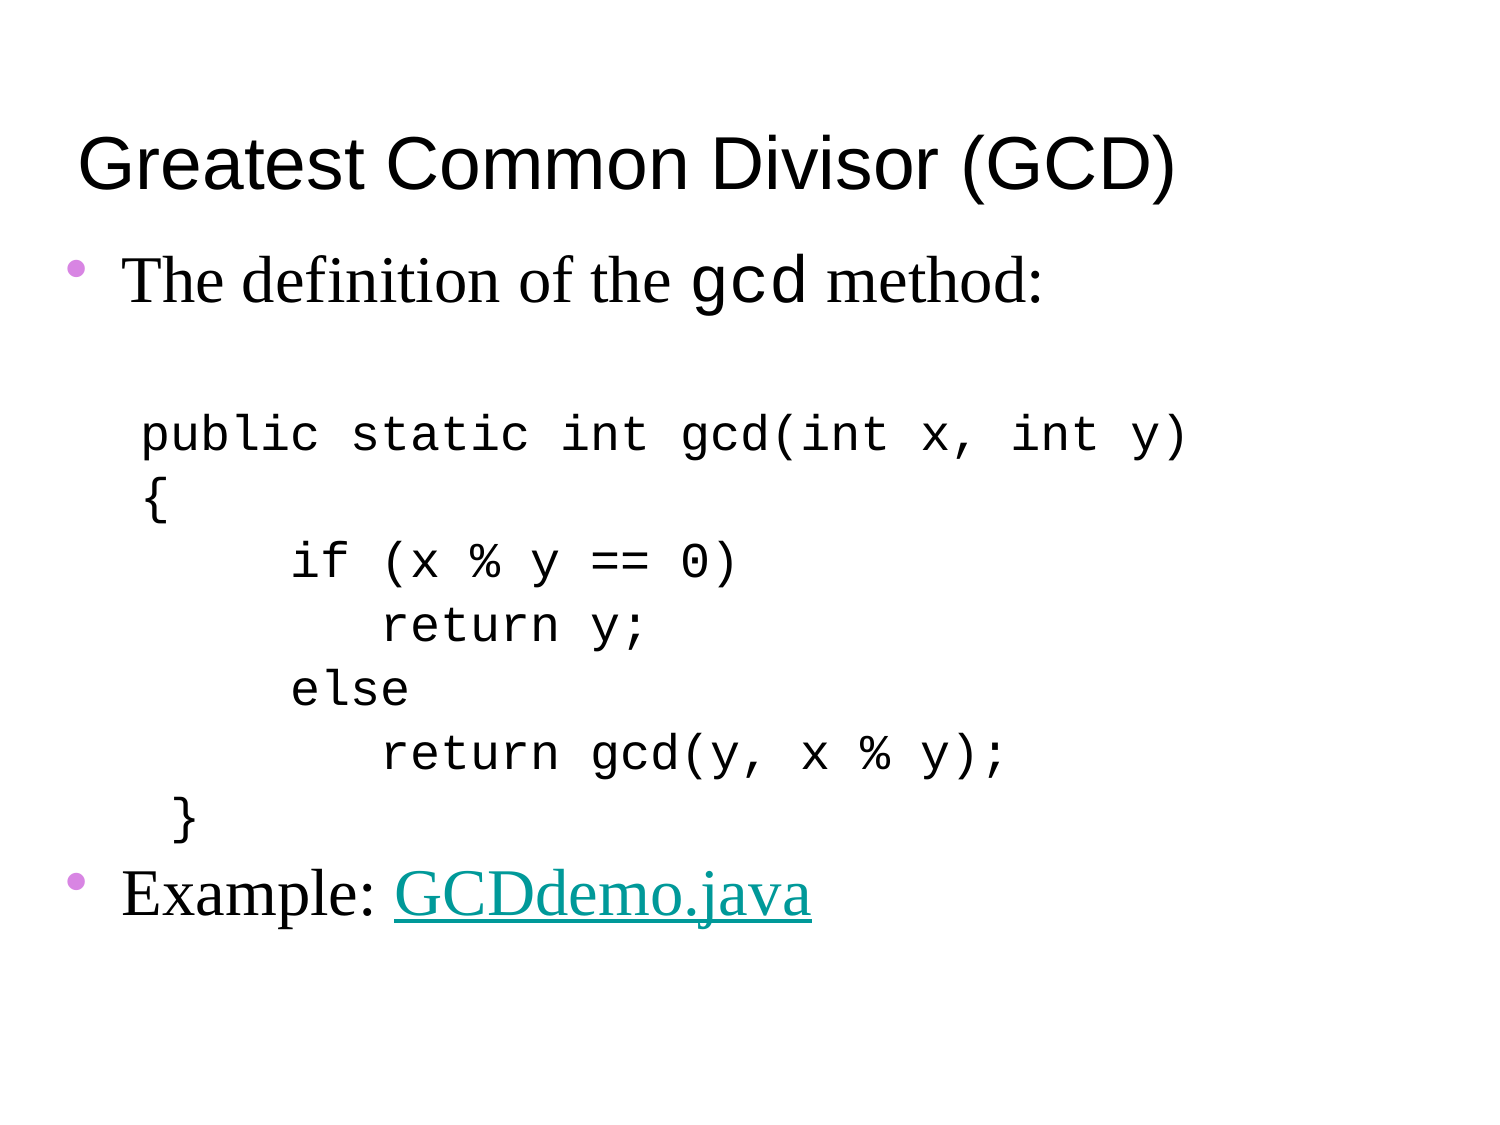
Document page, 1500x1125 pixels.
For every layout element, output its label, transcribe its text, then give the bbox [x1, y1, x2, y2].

title Greatest Common Divisor (GCD) [62, 24, 1388, 213]
list The definition of the gcd method: public static int gcd(int x, int y) { if (x % y == 0) return y; else return gcd(y, x % y); } Example: GCDdemo.java [49, 237, 1411, 988]
